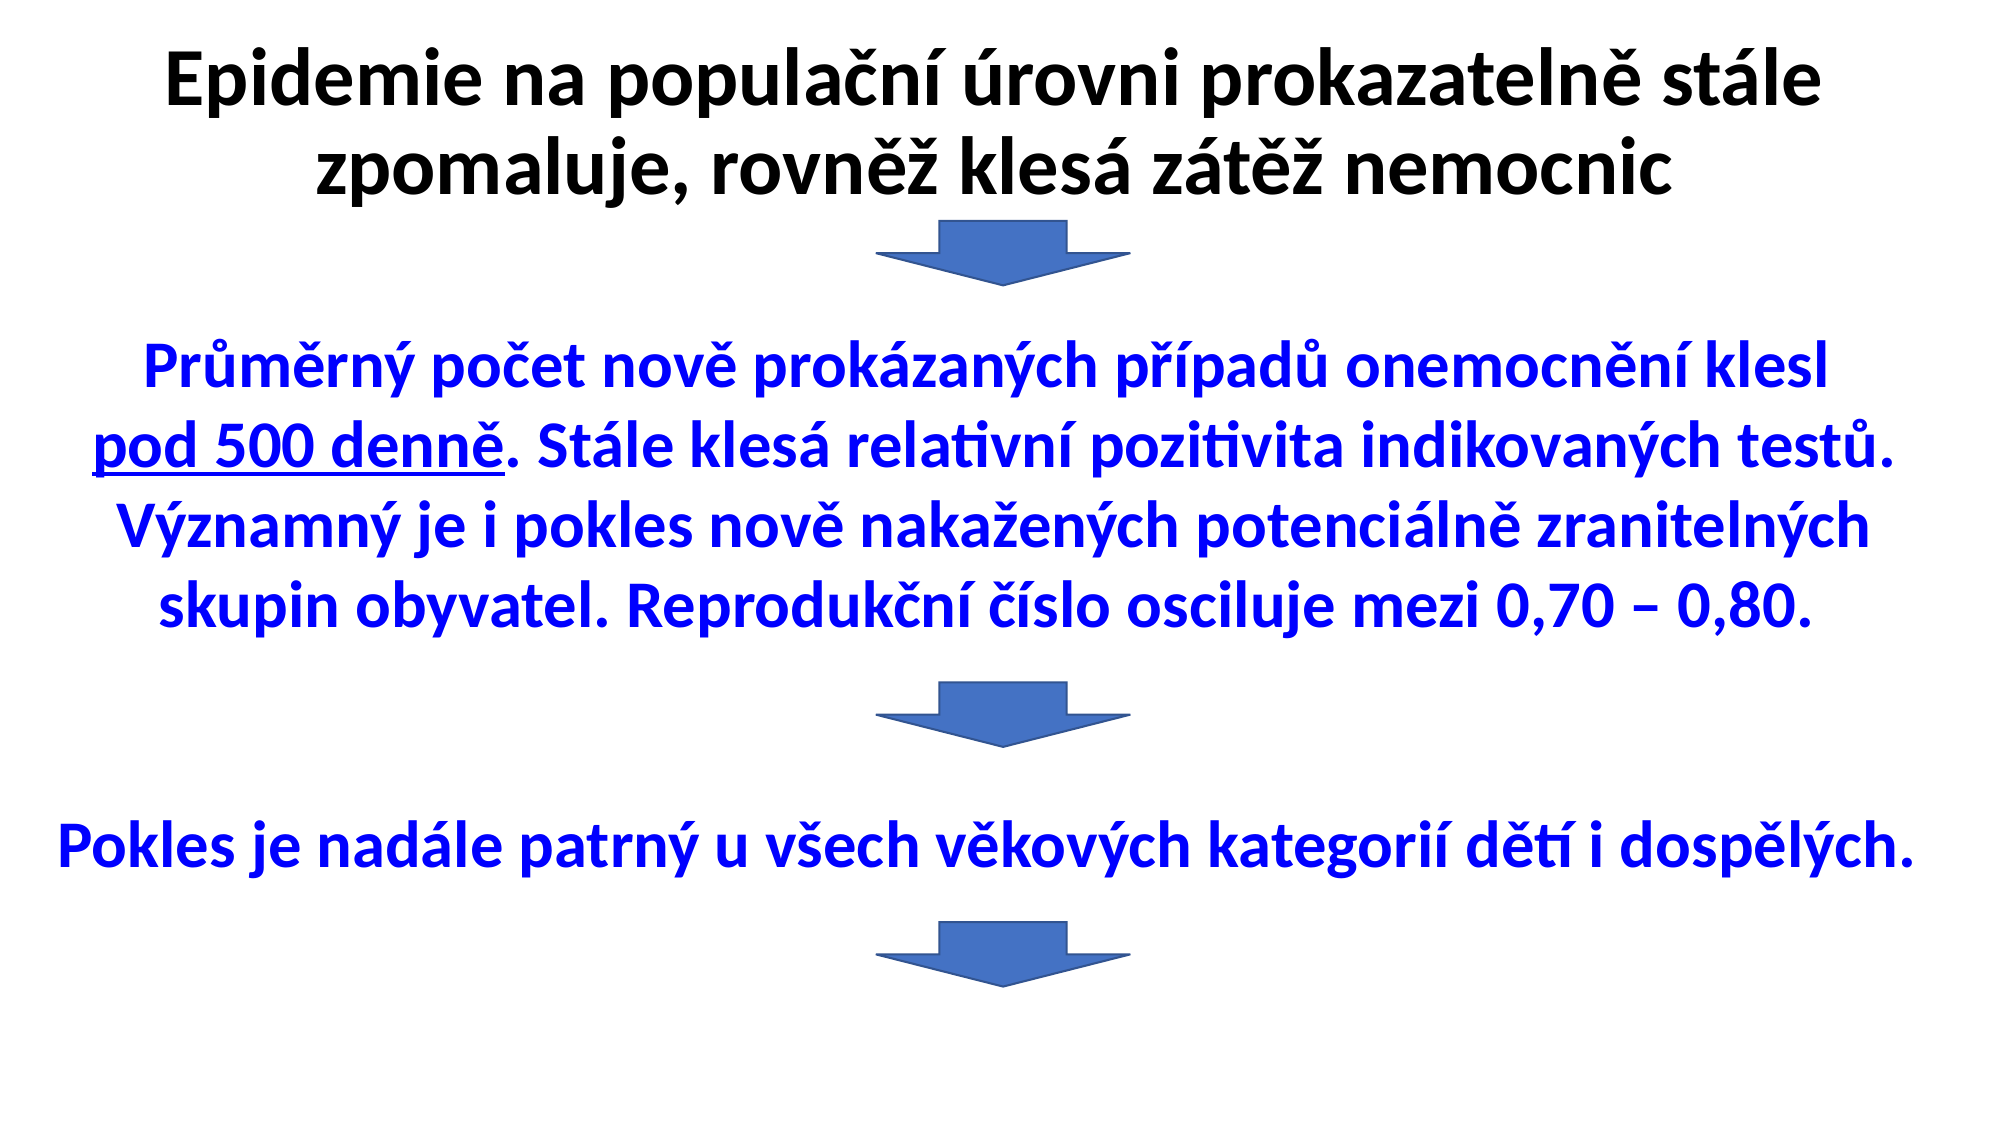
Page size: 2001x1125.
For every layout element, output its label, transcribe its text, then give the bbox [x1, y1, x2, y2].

text_box Epidemie na populační úrovni prokazatelně stále zpomaluje, rovněž klesá zátěž nemocnic [72, 27, 1918, 221]
text_box [875, 921, 1131, 988]
text_box [875, 221, 1131, 287]
text_box [875, 681, 1131, 748]
text_box Průměrný počet nově prokázaných případů onemocnění klesl pod 500 denně. Stále klesá relativní pozitivita indikovaných testů. Významný je i pokles nově nakažených potenciálně zranitelných skupin obyvatel. Reprodukční číslo osciluje mezi 0,70 – 0,80. Pokles je nadále patrný u všech věkových kategorií dětí i dospělých. [25, 313, 1965, 888]
